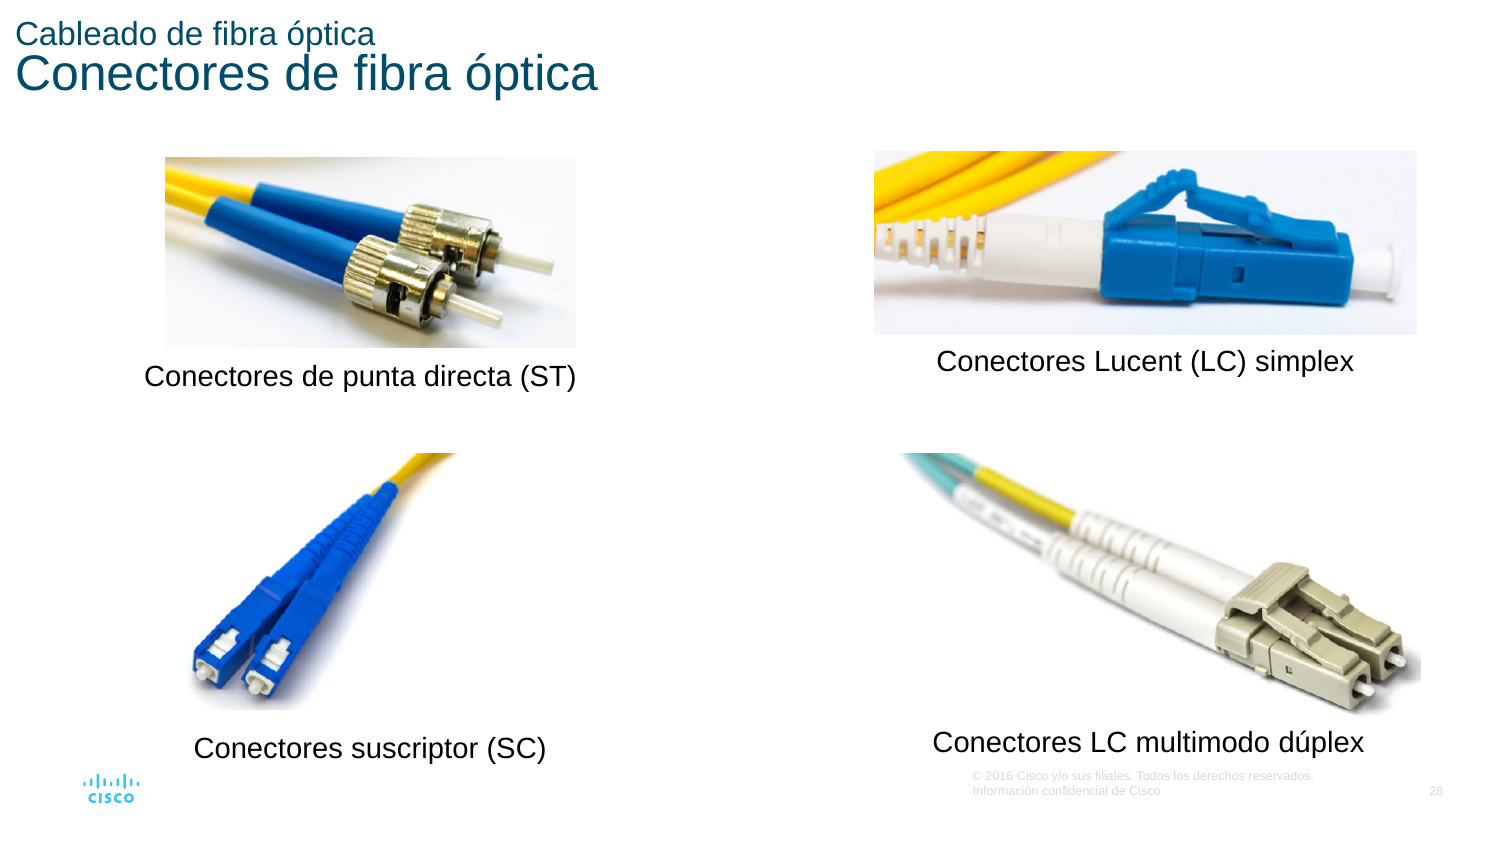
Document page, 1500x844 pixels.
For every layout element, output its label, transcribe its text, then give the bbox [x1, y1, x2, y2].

picture [874, 150, 1417, 335]
picture [165, 157, 576, 348]
picture [877, 453, 1421, 723]
title Cableado de fibra óptica Conectores de fibra óptica [0, 0, 1369, 121]
text_box Conectores de punta directa (ST) [129, 350, 593, 400]
text_box Conectores suscriptor (SC) [178, 721, 563, 772]
picture [165, 453, 482, 710]
text_box Conectores LC multimodo dúplex [917, 731, 1381, 767]
text_box Conectores Lucent (LC) simplex [921, 343, 1370, 385]
